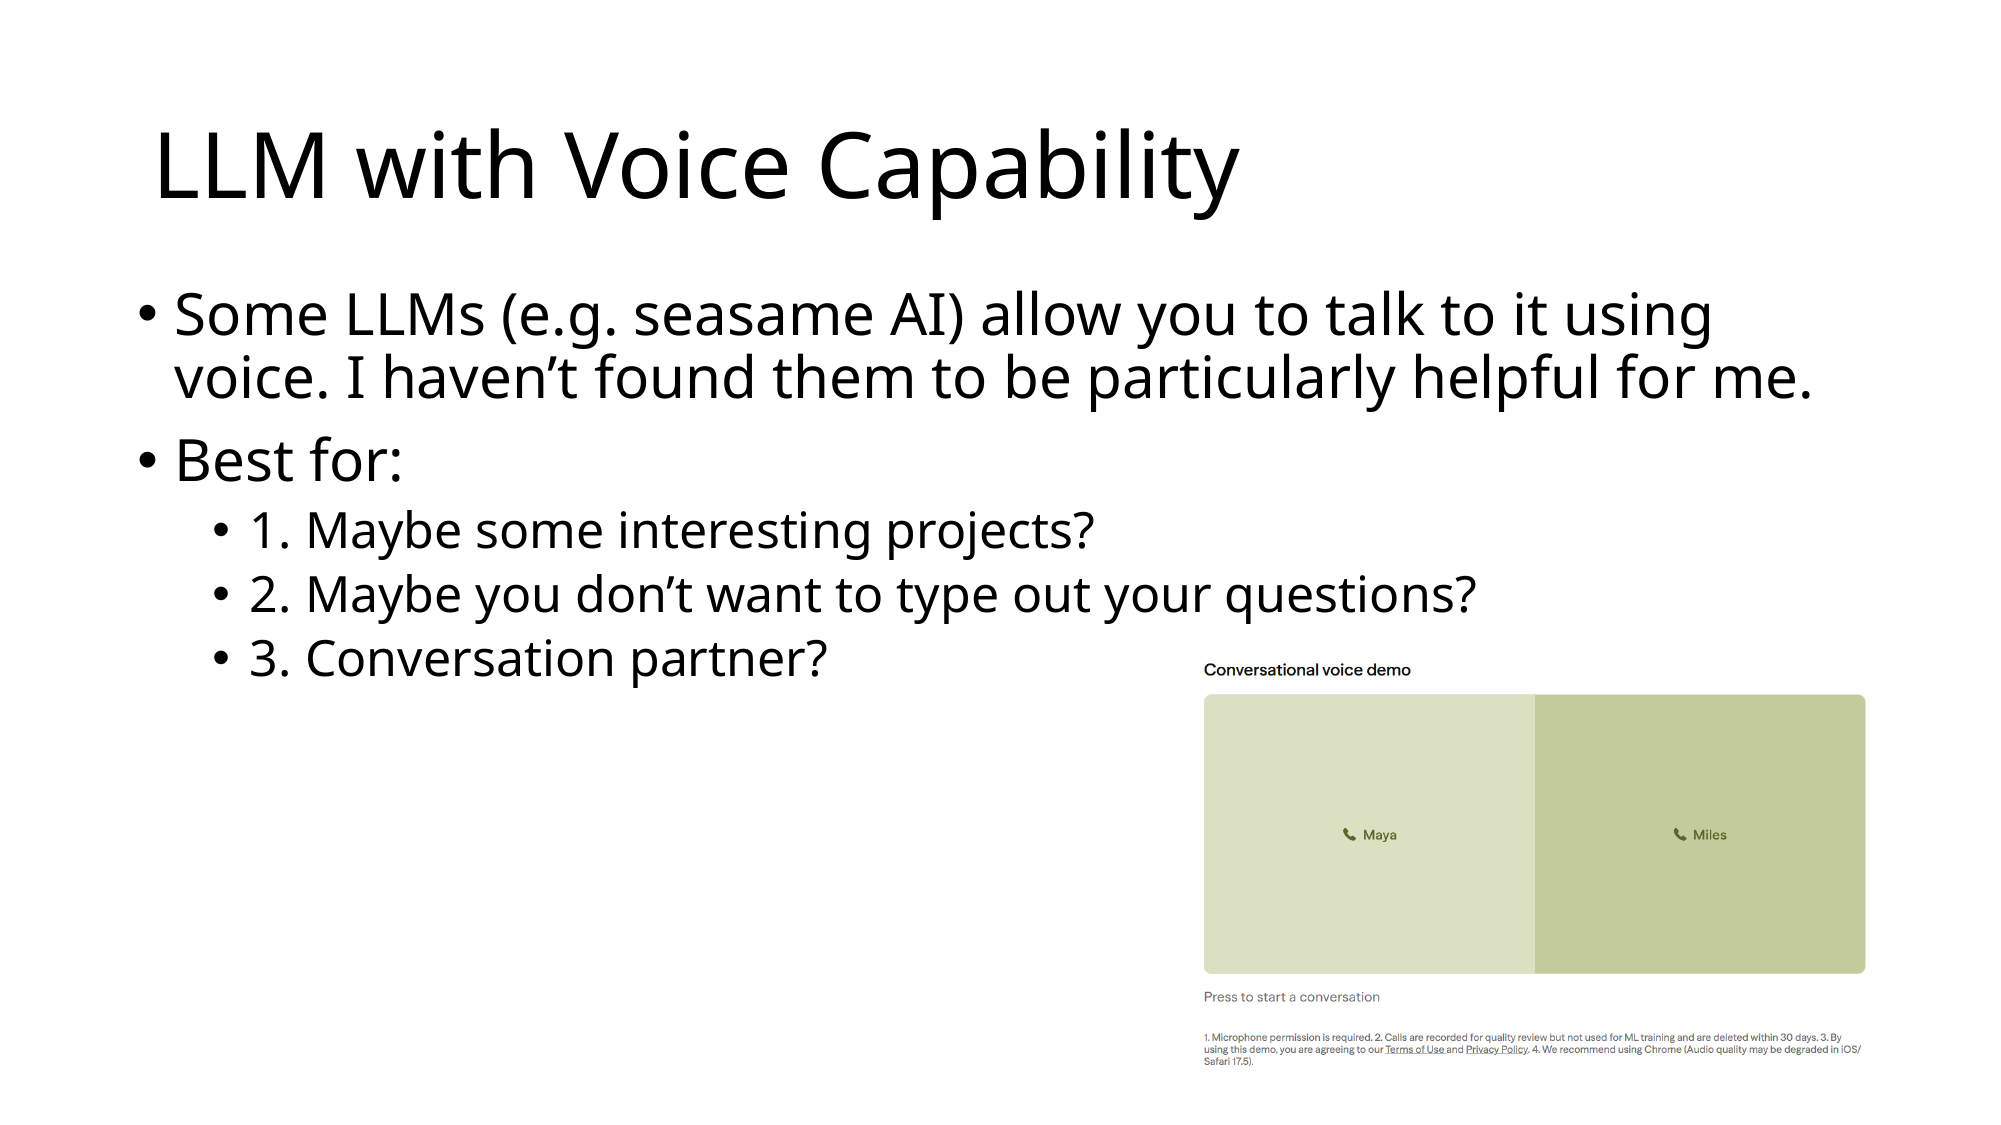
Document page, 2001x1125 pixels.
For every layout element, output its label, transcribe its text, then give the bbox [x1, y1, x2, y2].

picture [1182, 641, 1891, 1084]
list Some LLMs (e.g. seasame AI) allow you to talk to it using voice. I haven’t found them to be particularly helpful for me. Best for: 1. Maybe some interesting projects? 2. Maybe you don’t want to type out your questions? 3. Conversation partner? [122, 277, 1848, 992]
title LLM with Voice Capability [137, 59, 1863, 278]
